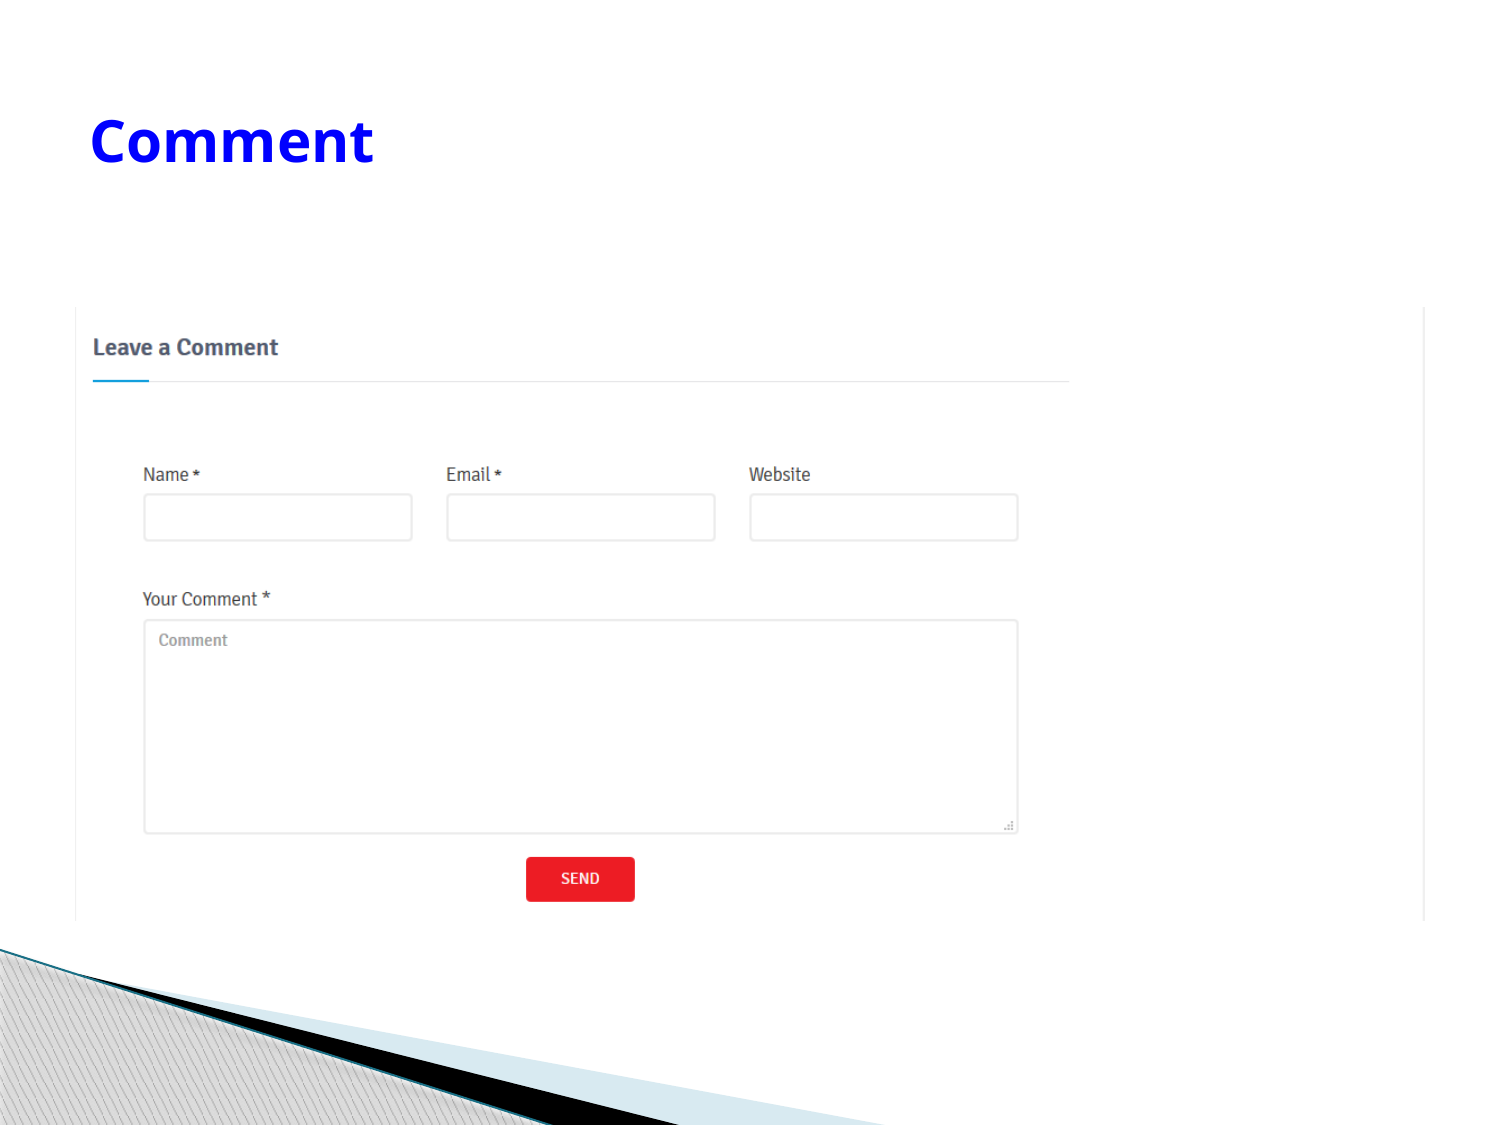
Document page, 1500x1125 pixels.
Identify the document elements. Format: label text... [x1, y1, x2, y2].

title Comment [75, 45, 1425, 233]
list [74, 306, 1426, 922]
